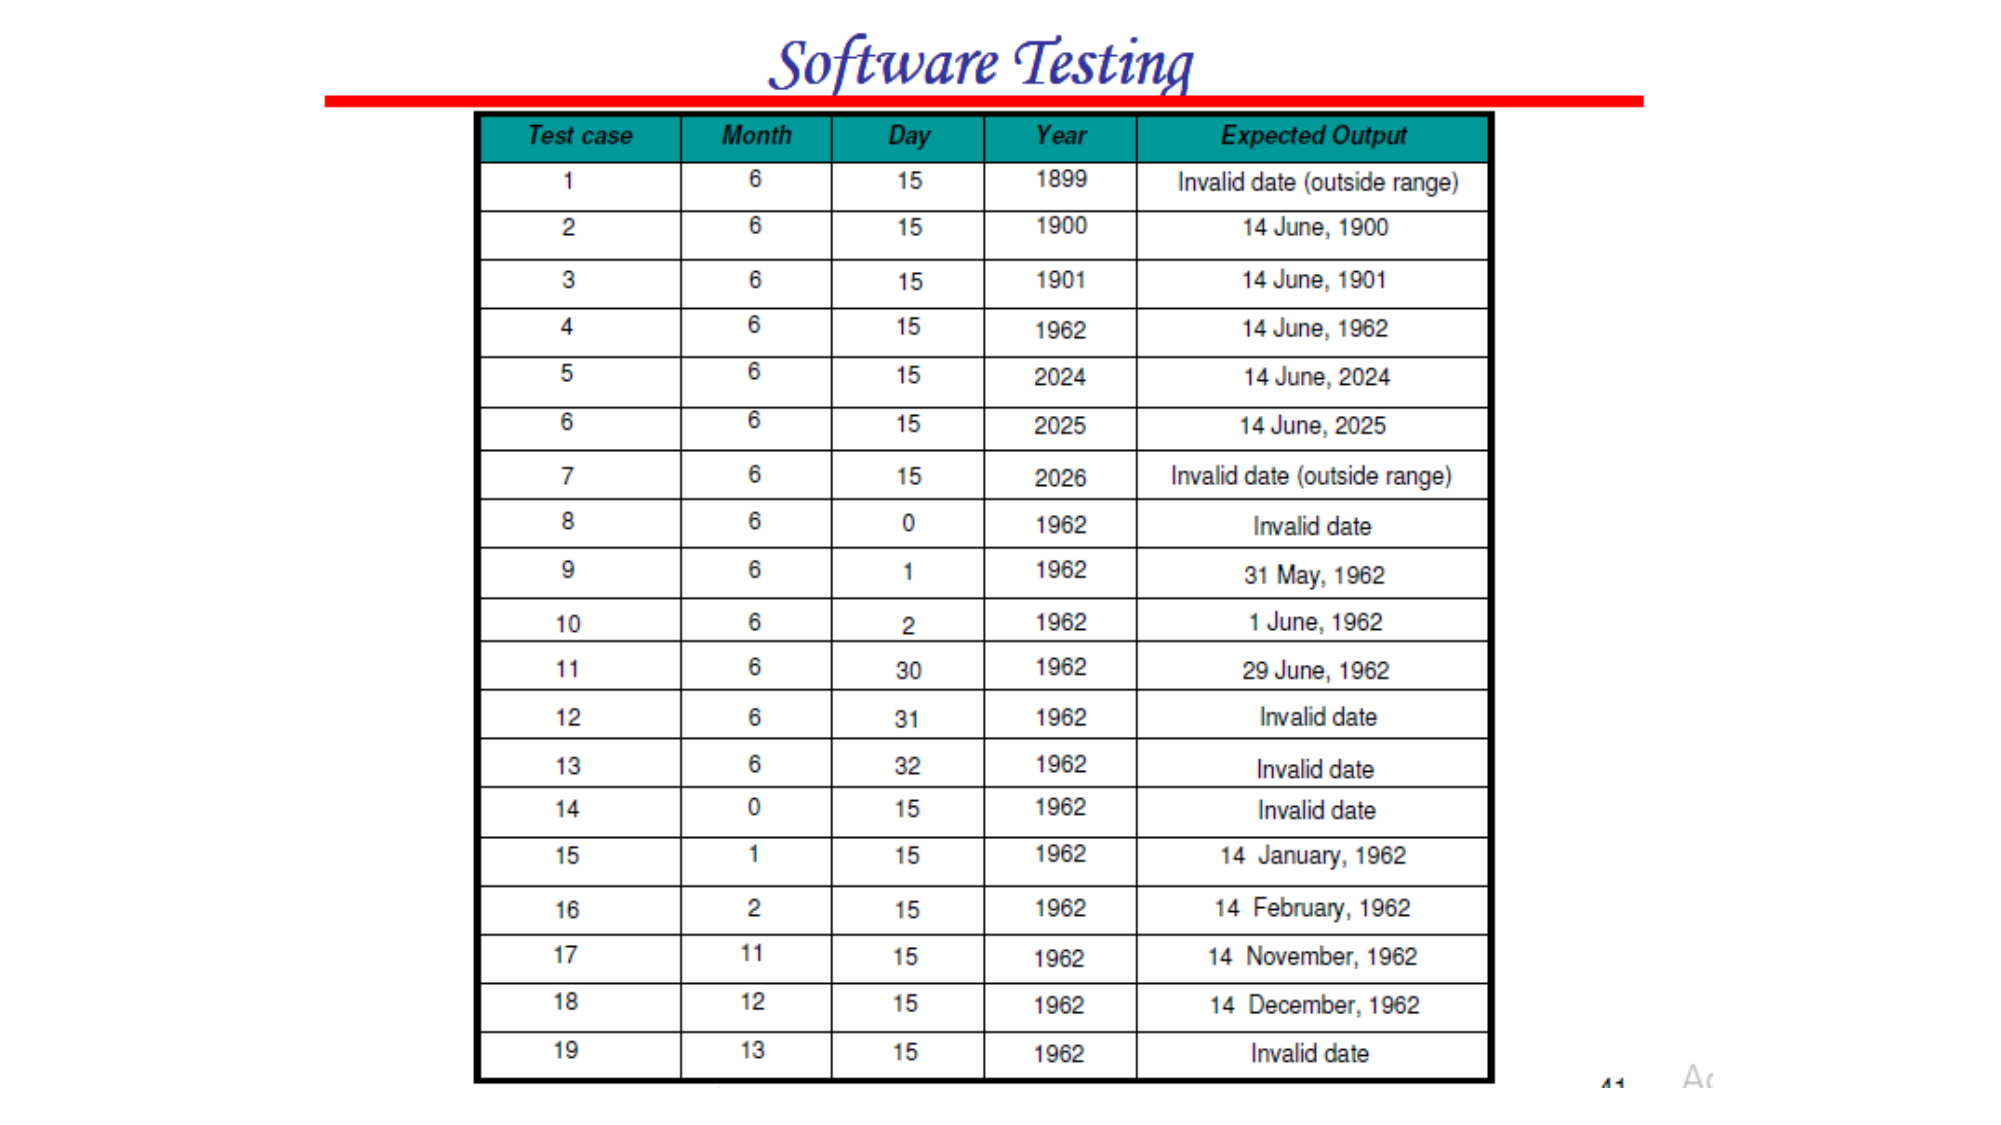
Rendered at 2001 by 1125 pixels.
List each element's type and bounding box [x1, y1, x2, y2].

list [249, 24, 1713, 1088]
